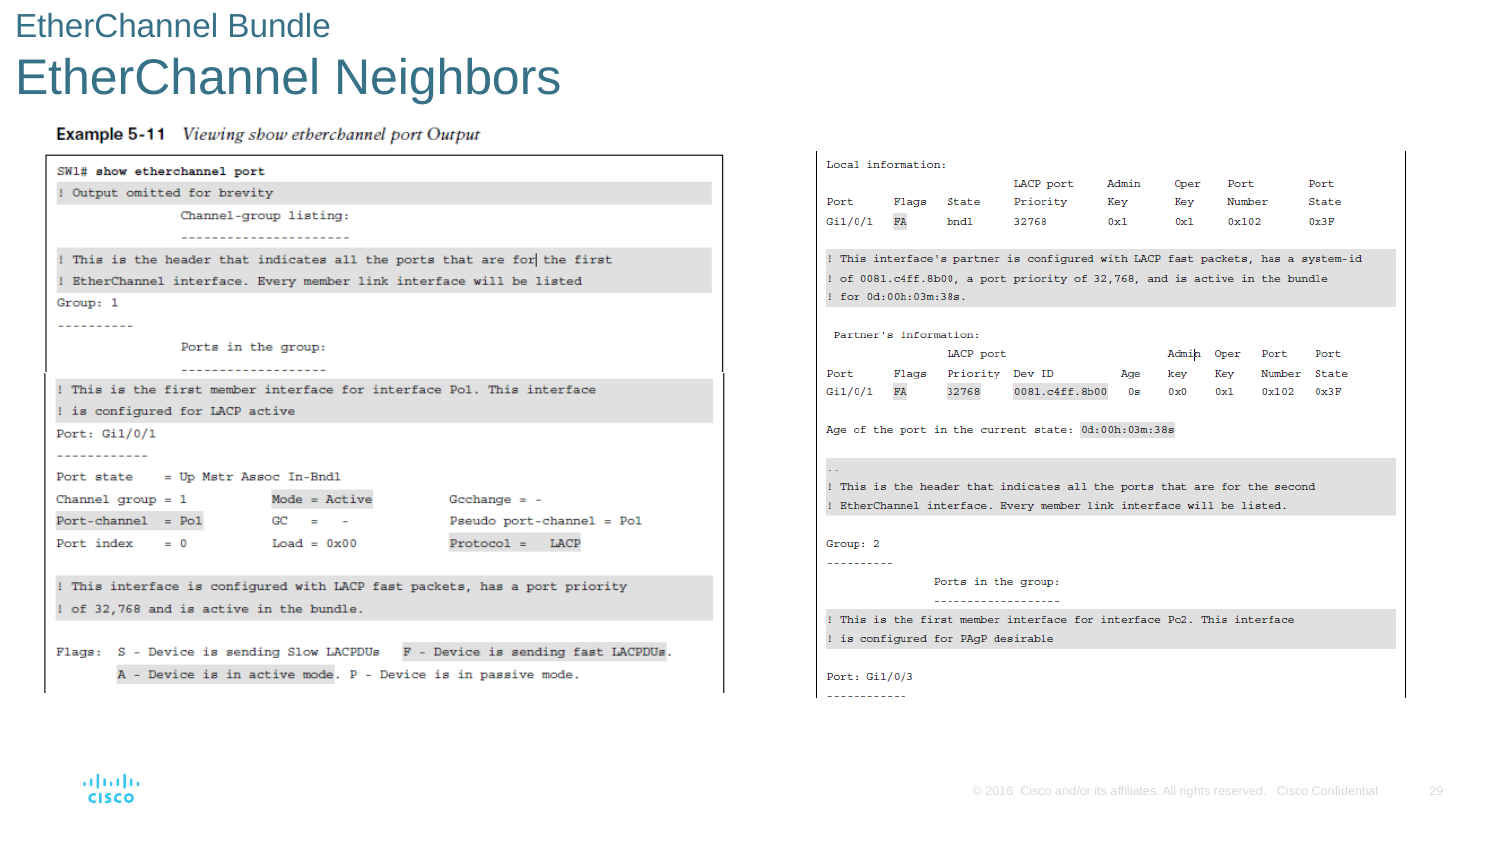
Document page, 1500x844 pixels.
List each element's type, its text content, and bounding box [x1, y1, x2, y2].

picture [41, 123, 731, 694]
picture [812, 151, 1411, 698]
title EtherChannel Bundle EtherChannel Neighbors [0, 0, 1467, 109]
